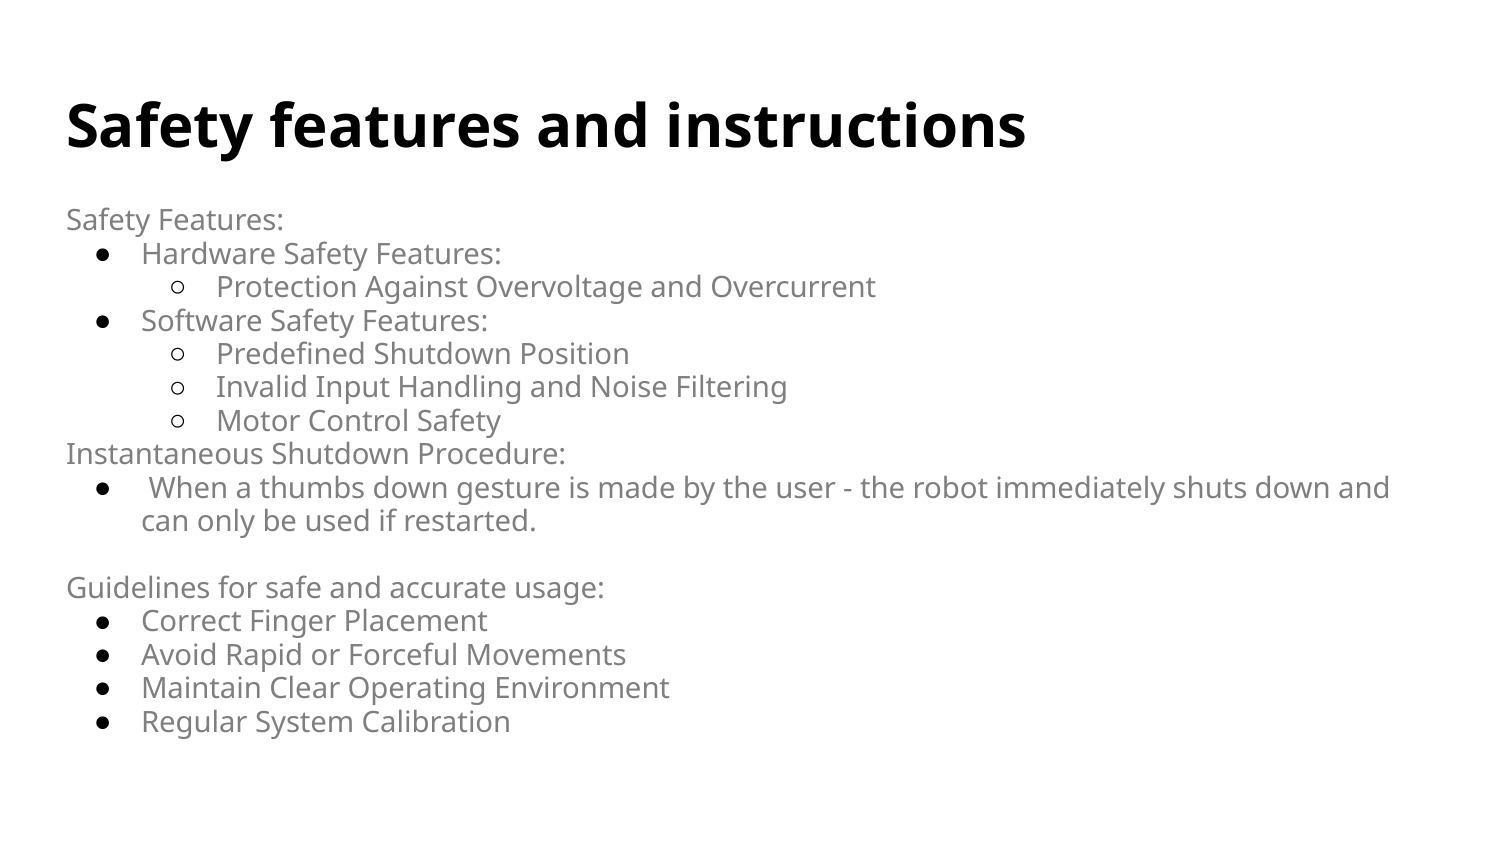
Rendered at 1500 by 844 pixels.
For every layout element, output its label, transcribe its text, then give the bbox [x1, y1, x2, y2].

title Safety features and instructions [51, 72, 1449, 176]
list Safety Features: Hardware Safety Features: ⁠Protection Against Overvoltage and Overcurrent Software Safety Features: Predefined Shutdown Position Invalid Input Handling and Noise Filtering Motor Control Safety Instantaneous Shutdown Procedure: When a thumbs down gesture is made by the user - the robot immediately shuts down and can only be used if restarted. Guidelines for safe and accurate usage: Correct Finger Placement Avoid Rapid or Forceful Movements Maintain Clear Operating Environment Regular System Calibration [51, 189, 1449, 750]
